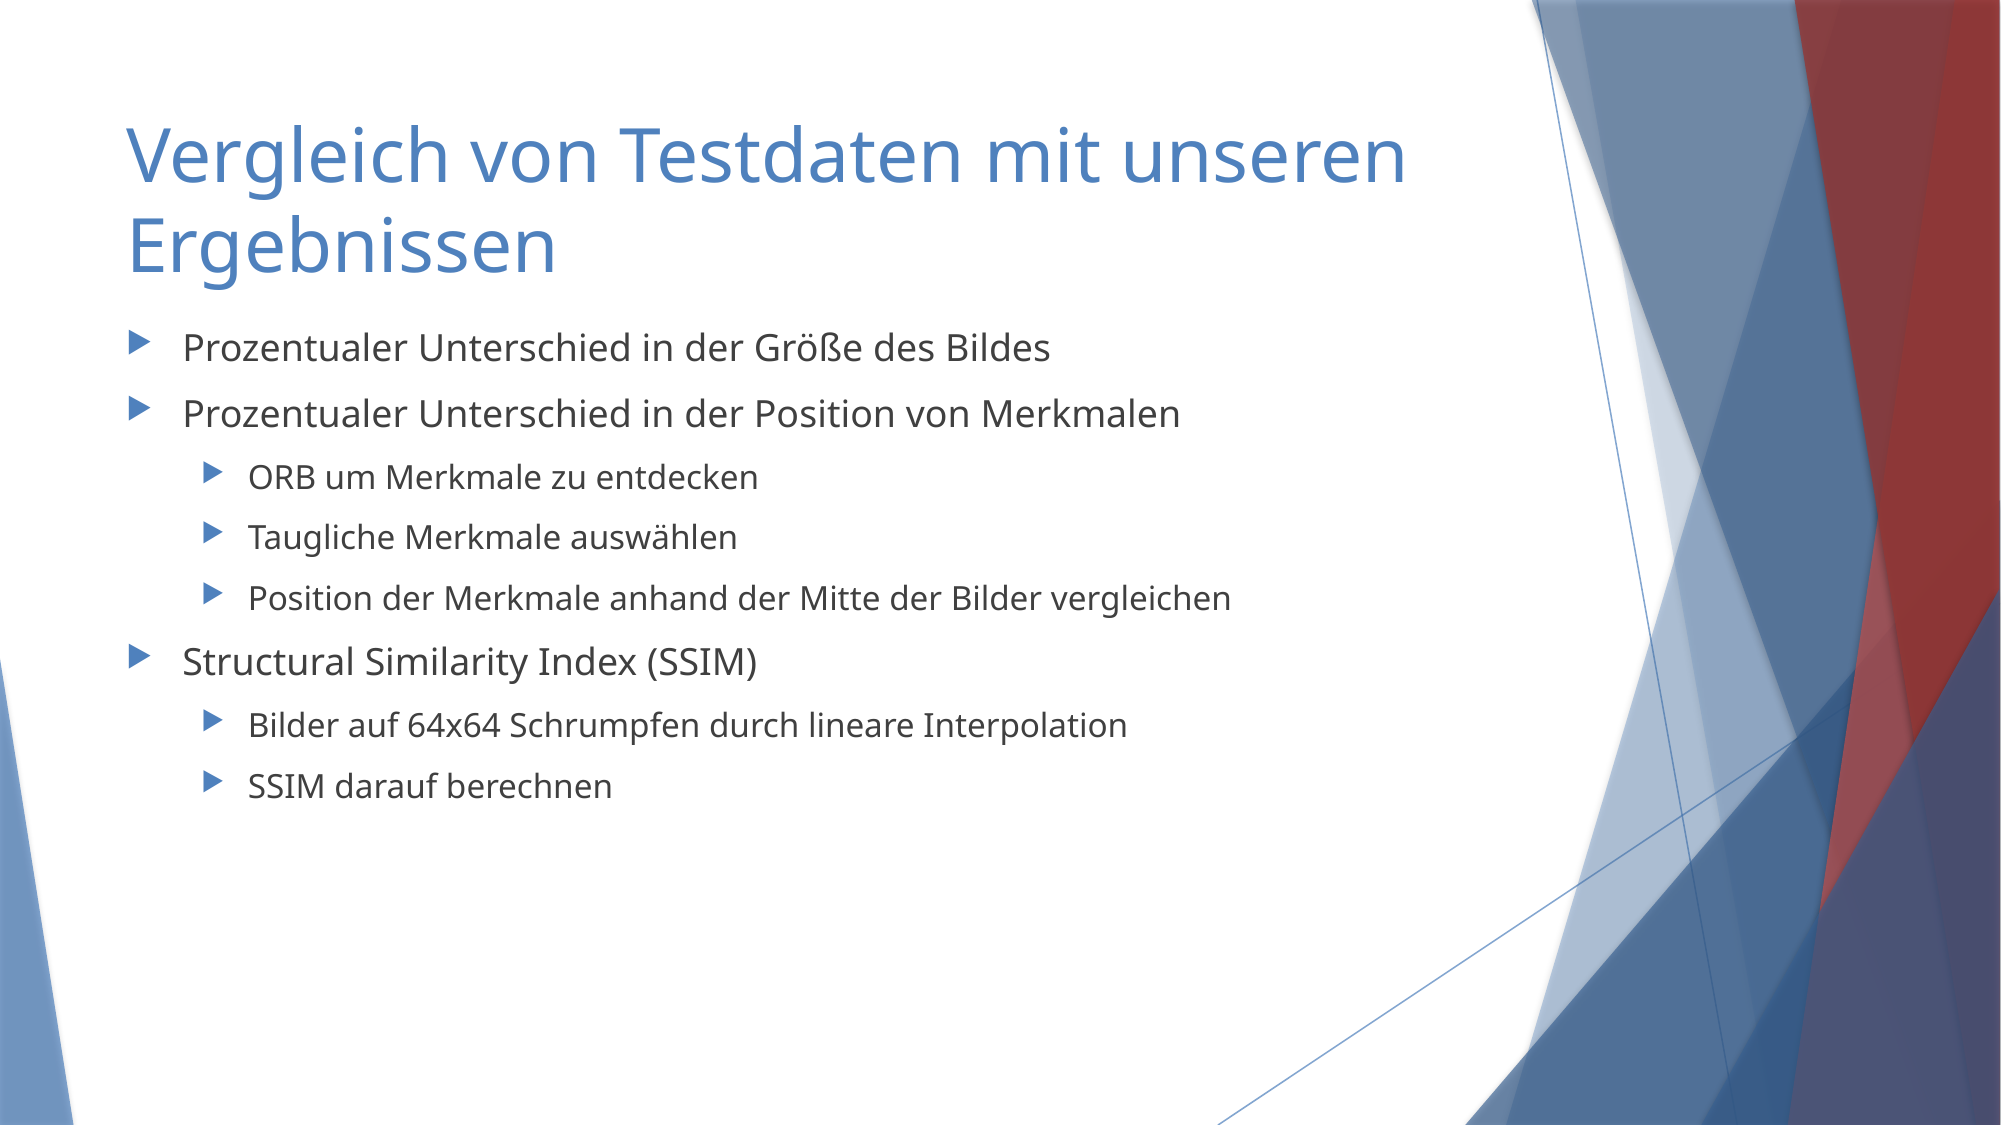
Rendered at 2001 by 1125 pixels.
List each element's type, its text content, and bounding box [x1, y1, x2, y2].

title Vergleich von Testdaten mit unseren Ergebnissen [111, 99, 1522, 316]
list Prozentualer Unterschied in der Größe des Bildes Prozentualer Unterschied in der Position von Merkmalen ORB um Merkmale zu entdecken Taugliche Merkmale auswählen Position der Merkmale anhand der Mitte der Bilder vergleichen Structural Similarity Index (SSIM) Bilder auf 64x64 Schrumpfen durch lineare Interpolation SSIM darauf berechnen [111, 316, 1522, 954]
